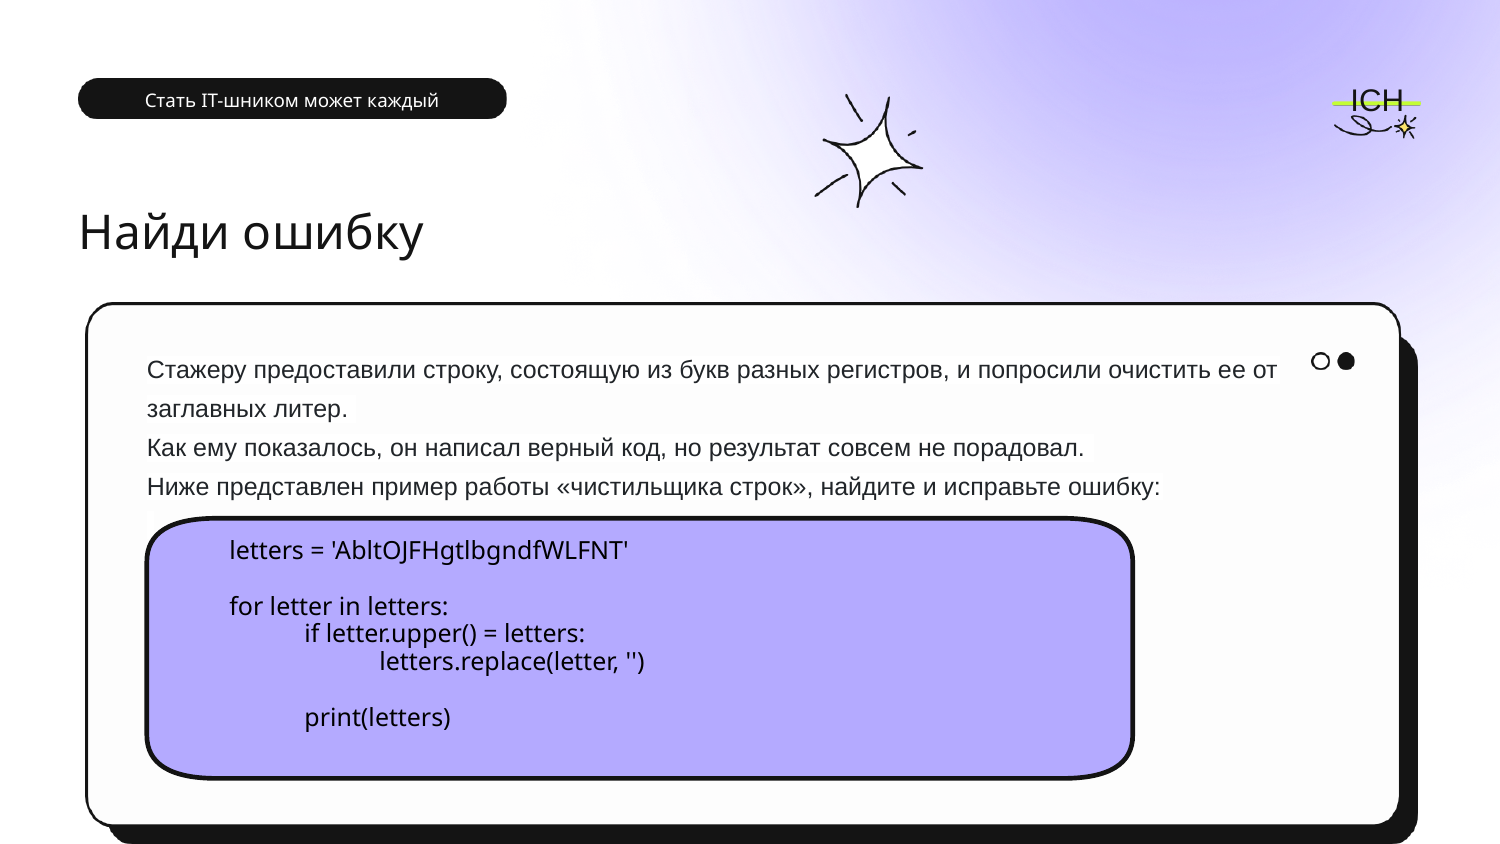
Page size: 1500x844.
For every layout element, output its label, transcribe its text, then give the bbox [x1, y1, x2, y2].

text_box Найди ошибку [78, 196, 487, 248]
picture [77, 0, 1500, 844]
